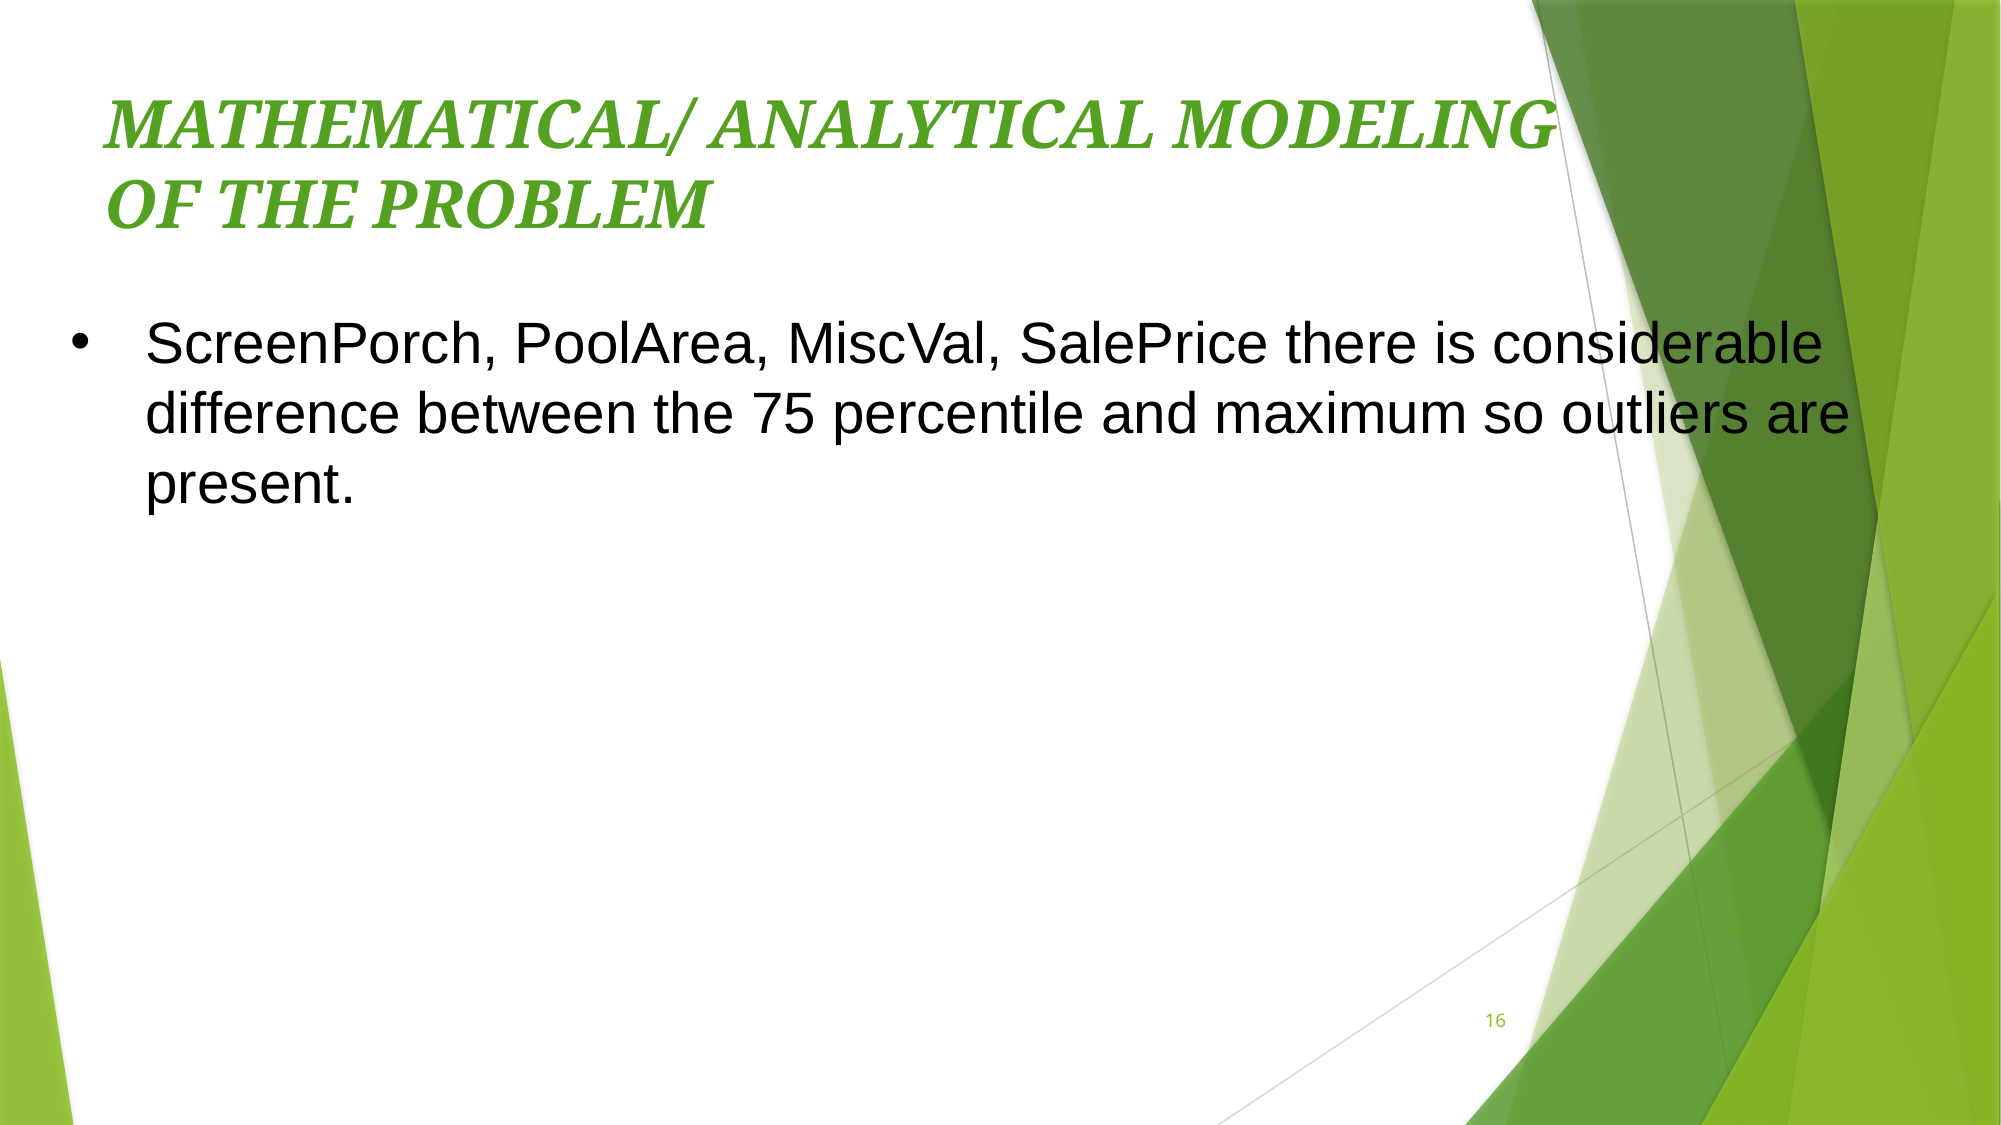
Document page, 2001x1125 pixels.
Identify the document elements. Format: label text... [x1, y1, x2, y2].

text_box MATHEMATICAL/ ANALYTICAL MODELING OF THE PROBLEM [89, 74, 1673, 250]
text_box ScreenPorch, PoolArea, MiscVal, SalePrice there is considerable difference between the 75 percentile and maximum so outliers are present. [55, 297, 1897, 523]
slide_number 16 [1409, 991, 1522, 1051]
